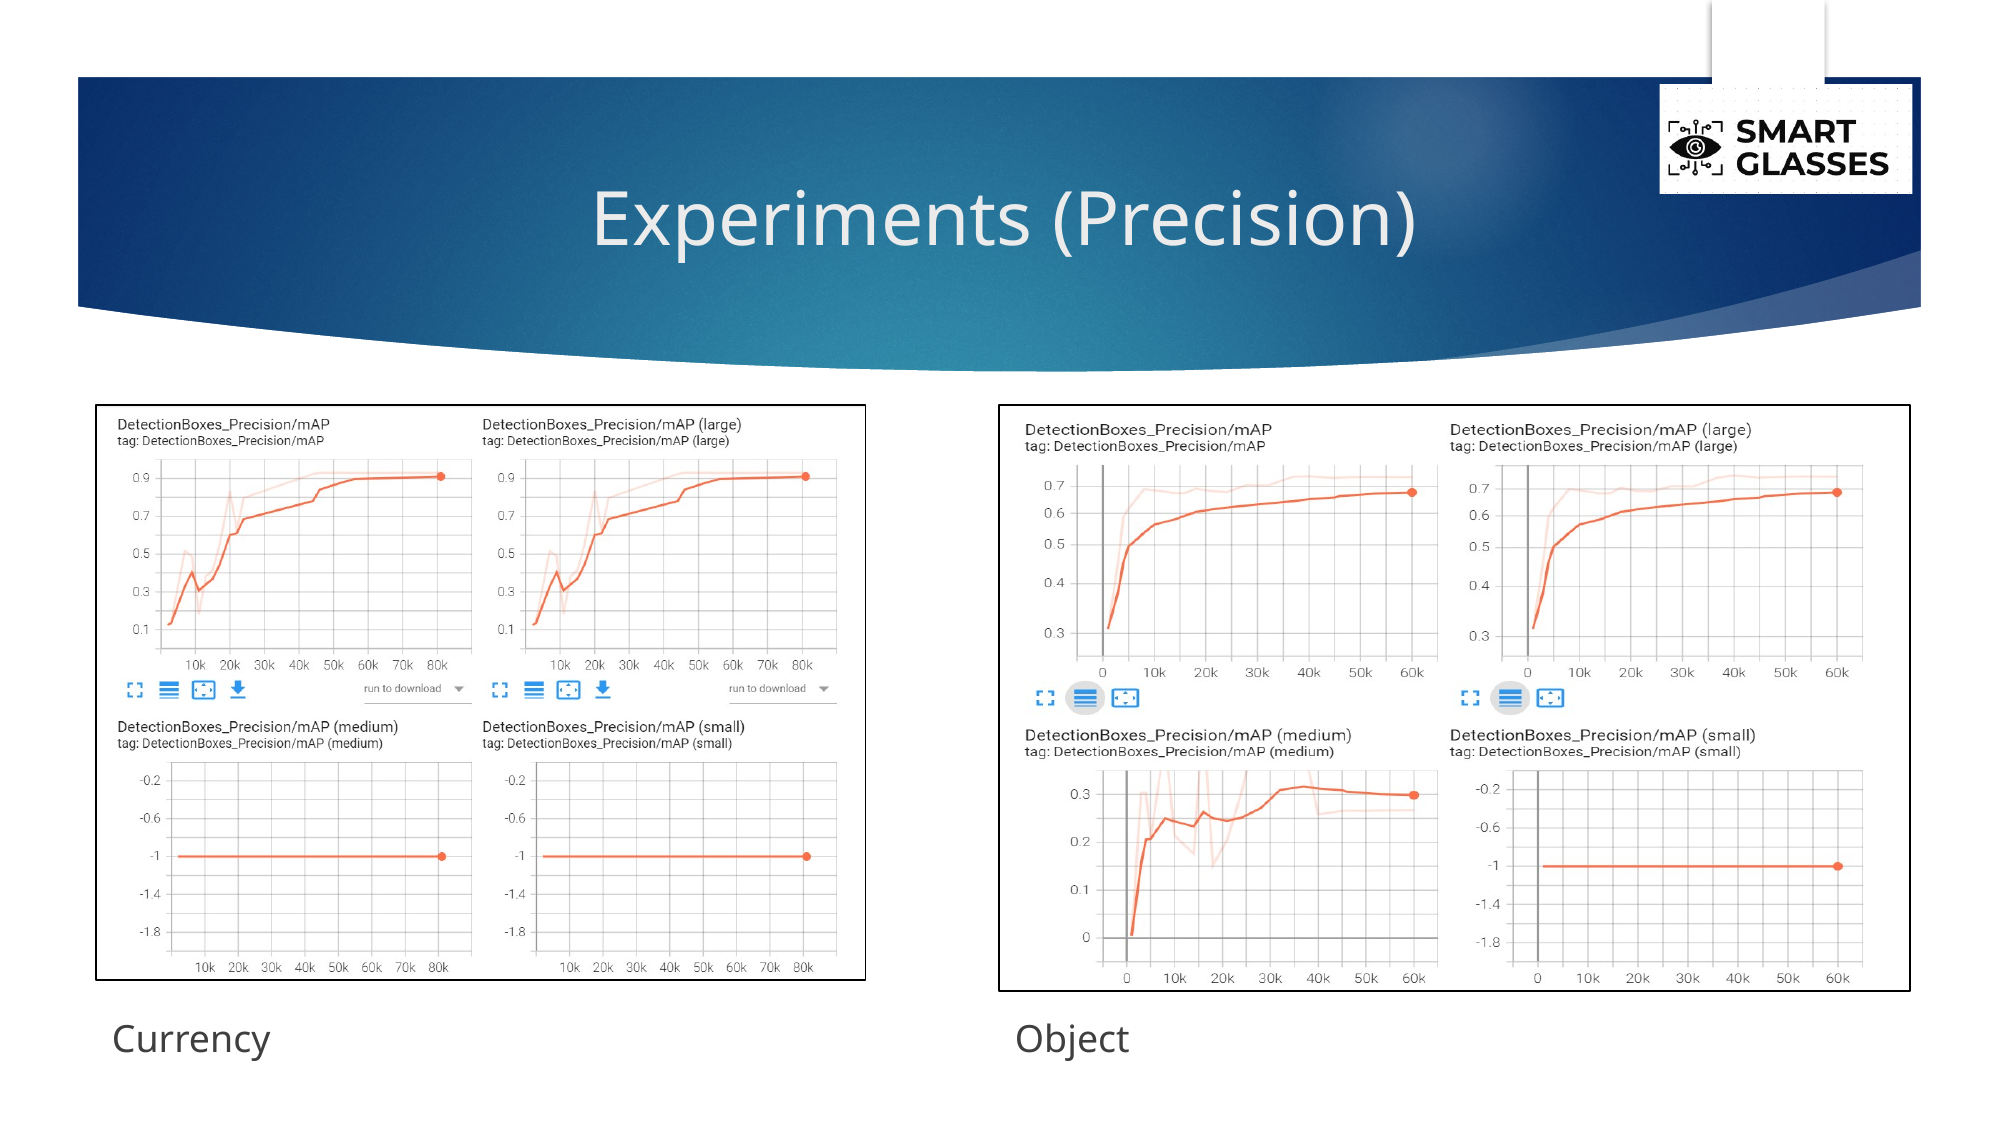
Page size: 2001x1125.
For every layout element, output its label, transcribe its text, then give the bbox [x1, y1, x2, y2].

text_box Object [999, 1007, 1226, 1069]
picture [79, 78, 1920, 371]
picture [999, 405, 1910, 991]
title Experiments (Precision) [575, 145, 1478, 286]
picture [96, 405, 865, 980]
list Currency [96, 1007, 323, 1069]
